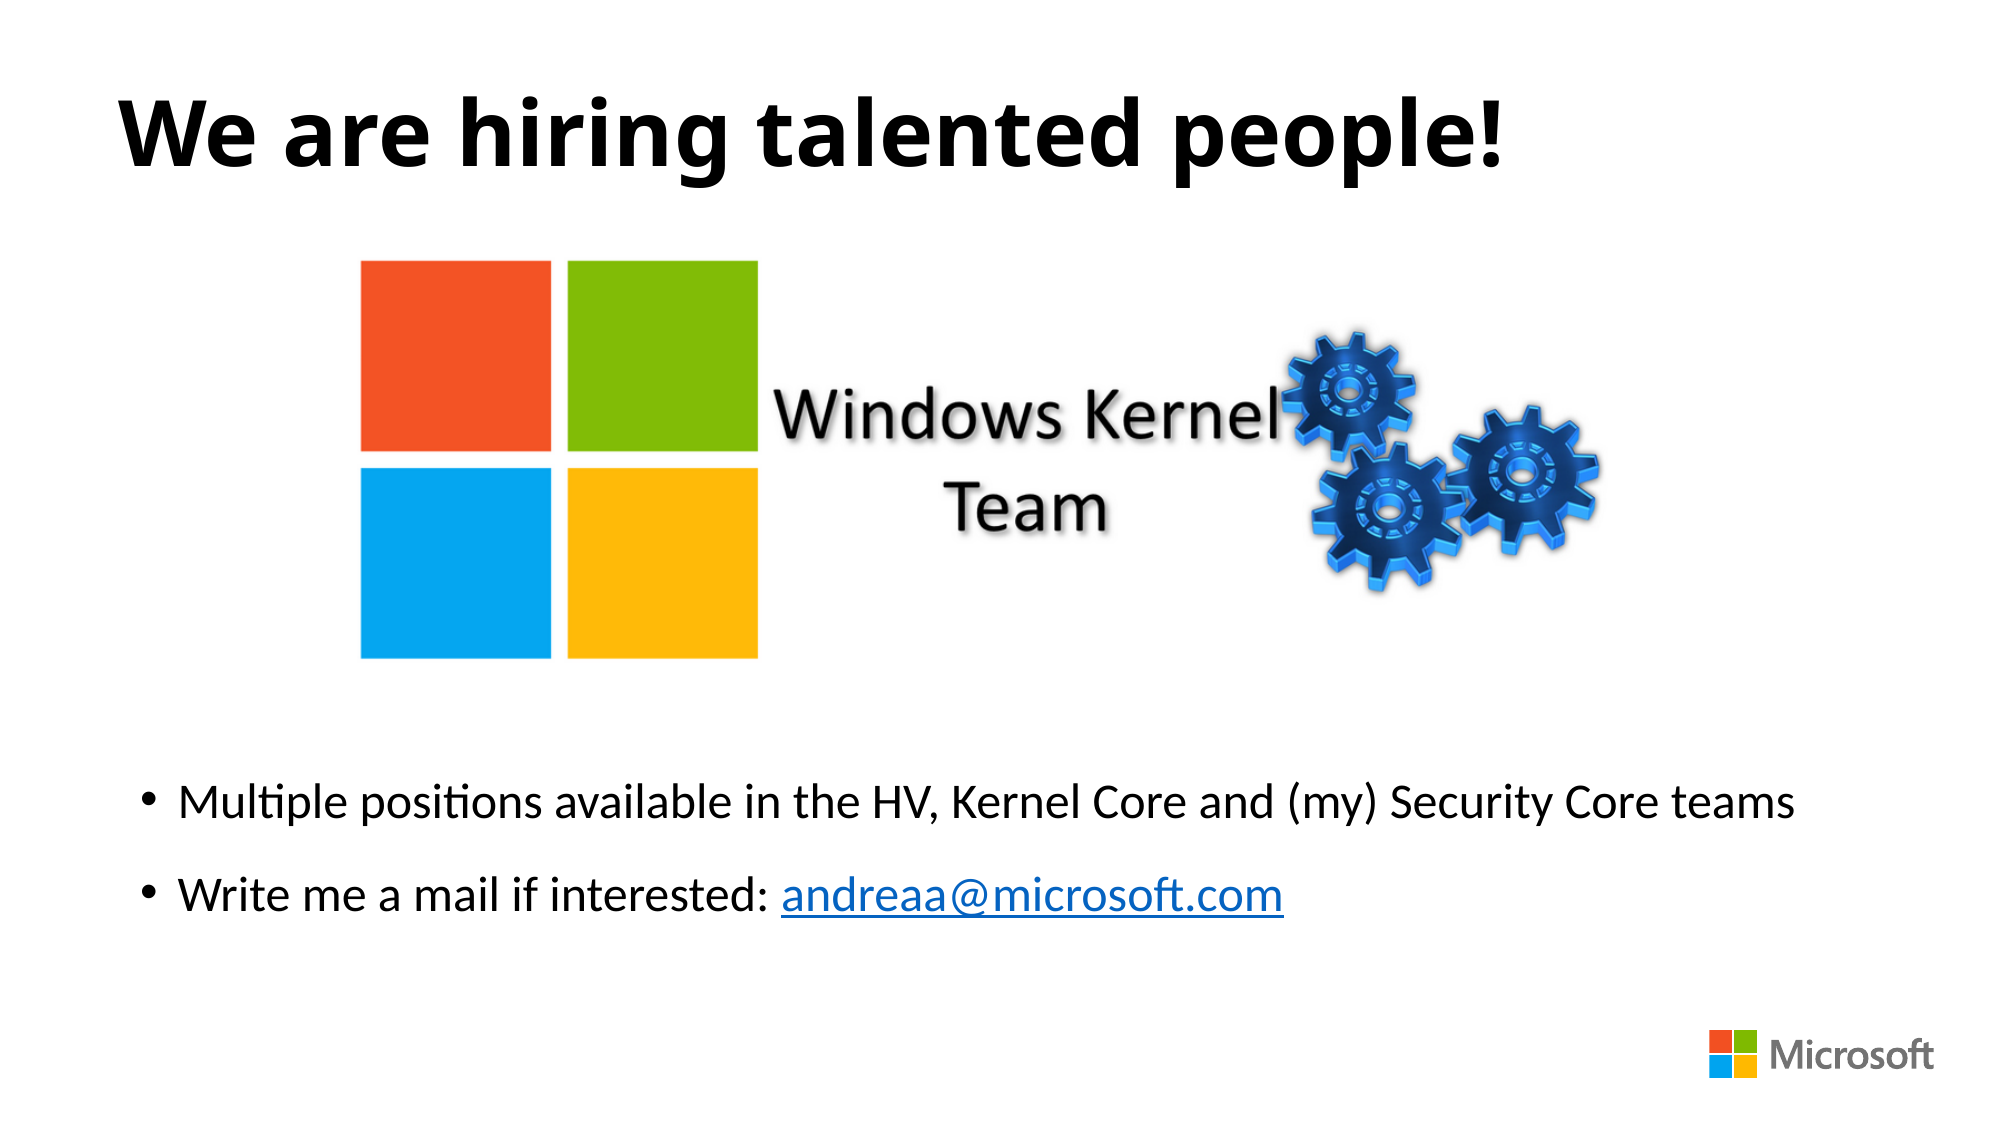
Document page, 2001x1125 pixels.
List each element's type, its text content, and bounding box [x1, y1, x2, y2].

text_box Multiple positions available in the HV, Kernel Core and (my) Security Core teams Write me a mail if interested: andreaa@microsoft.com [124, 749, 1872, 978]
picture [354, 253, 1624, 671]
text_box [103, 215, 1875, 1022]
title We are hiring talented people! [103, 58, 1741, 215]
